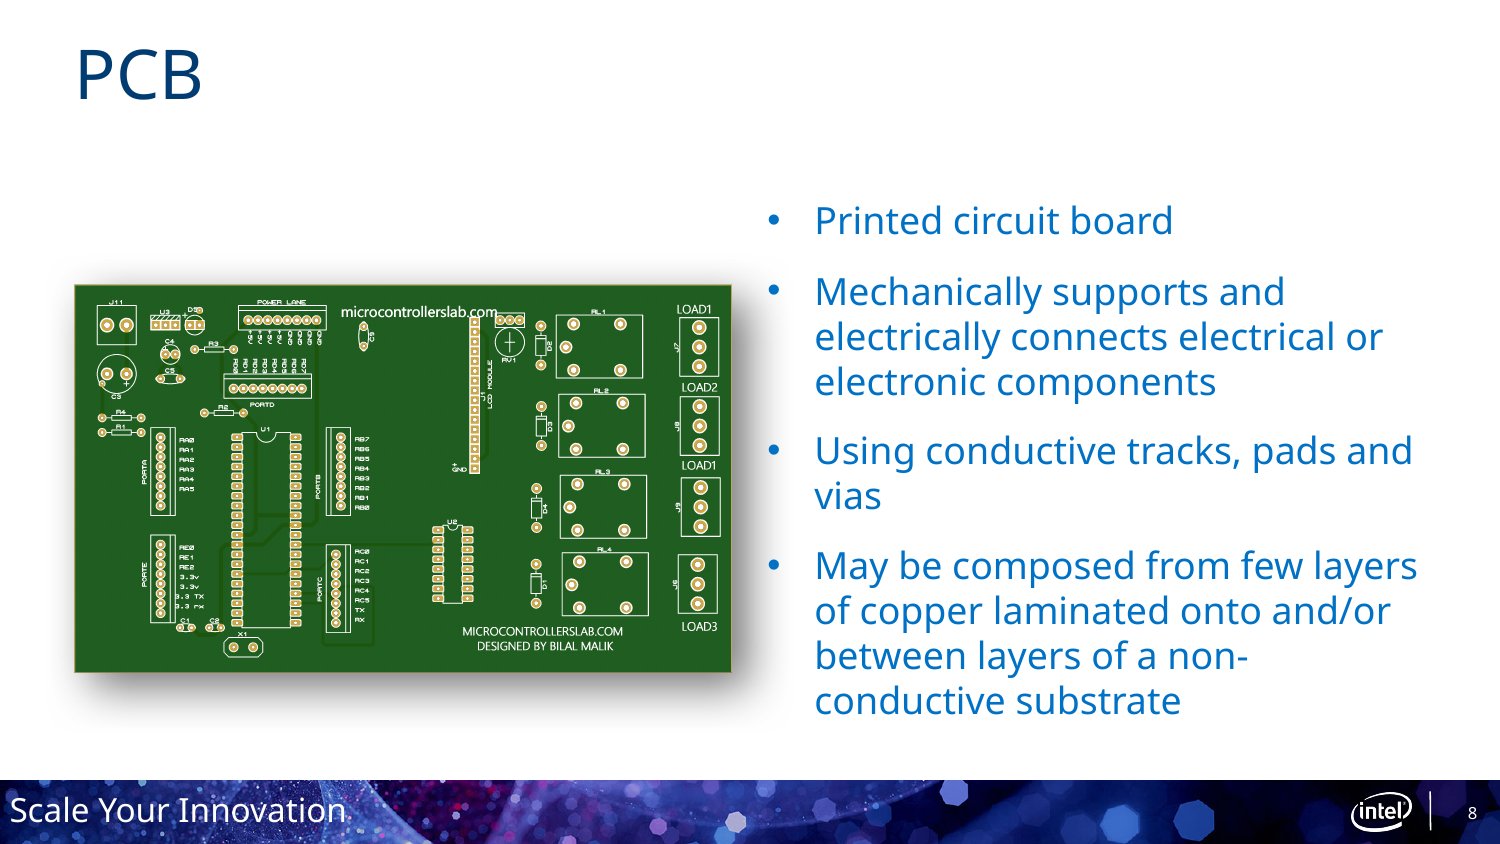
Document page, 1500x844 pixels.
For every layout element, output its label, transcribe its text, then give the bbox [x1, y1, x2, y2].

picture [0, 780, 1500, 844]
picture [74, 284, 733, 673]
list Printed circuit board Mechanically supports and electrically connects electrical or electronic components Using conductive tracks, pads and vias May be composed from few layers of copper laminated onto and/or between layers of a non-conductive substrate [767, 197, 1425, 760]
slide_number 8 [1127, 791, 1478, 837]
title PCB [74, 50, 1425, 194]
